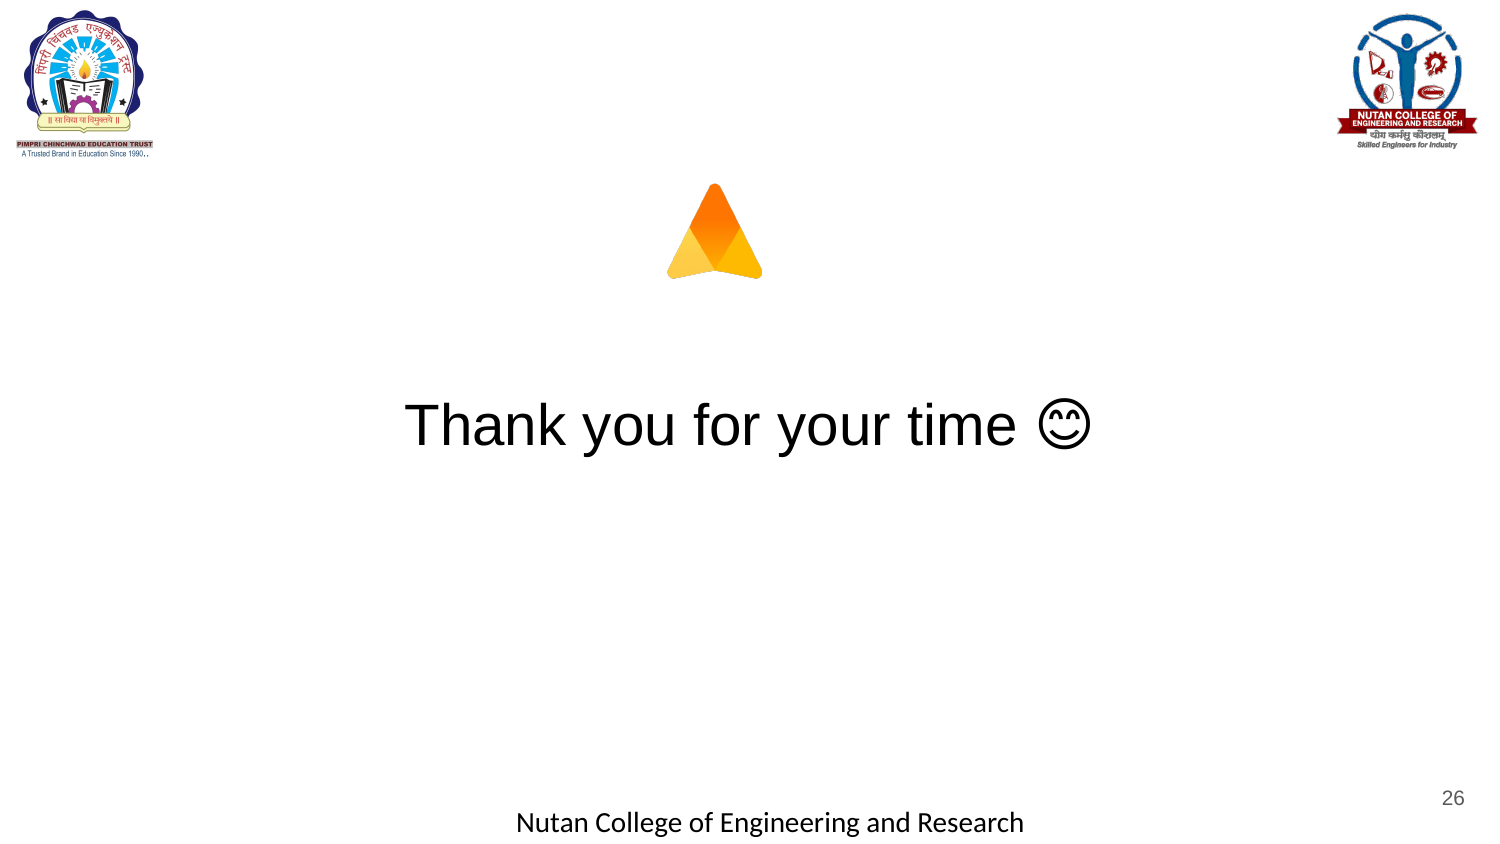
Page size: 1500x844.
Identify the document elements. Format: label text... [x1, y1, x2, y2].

title Thank you for your time 😊 [86, 362, 1413, 482]
picture [1326, 0, 1490, 163]
picture [0, 0, 163, 163]
slide_number 26 [1389, 764, 1480, 830]
picture [665, 183, 762, 280]
footer Nutan College of Engineering and Research [493, 795, 1048, 844]
